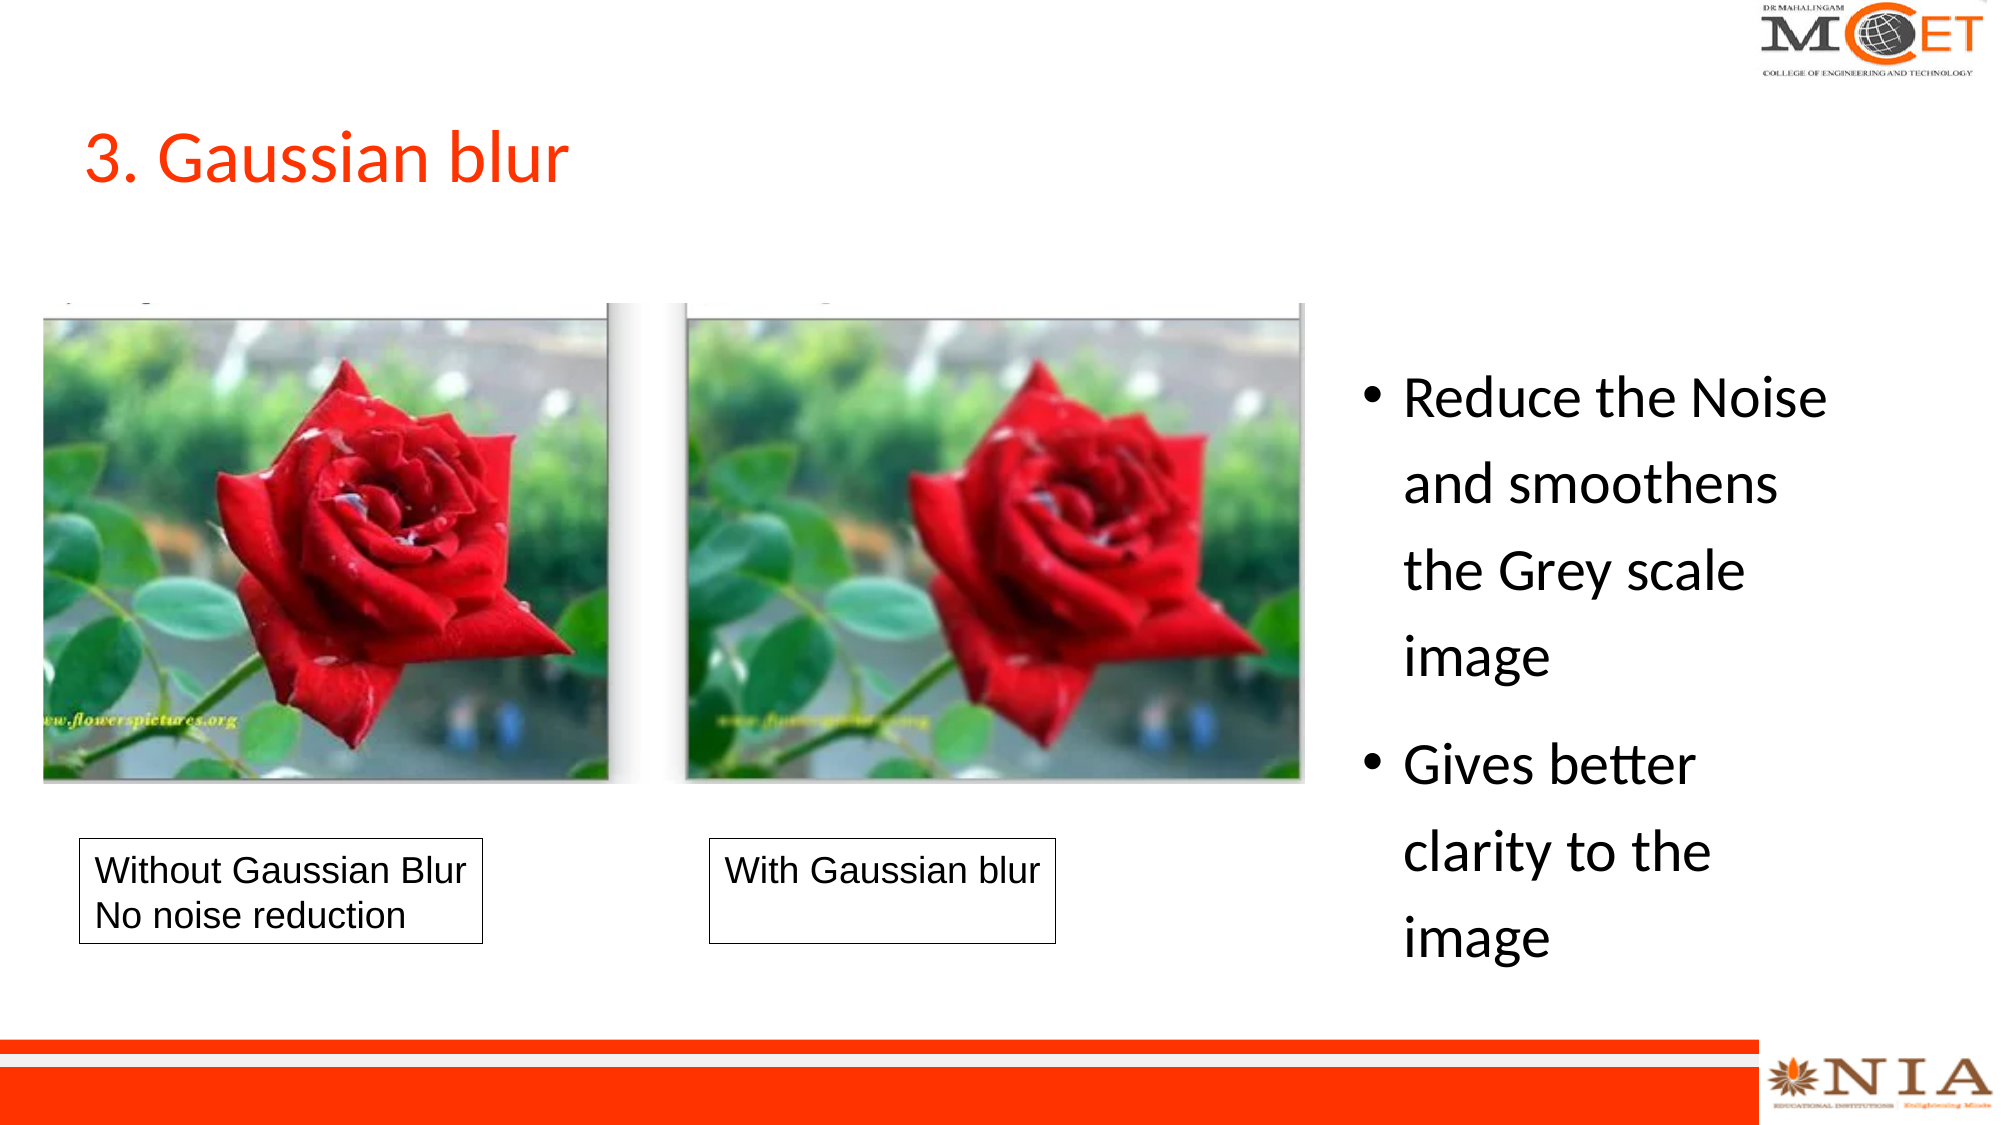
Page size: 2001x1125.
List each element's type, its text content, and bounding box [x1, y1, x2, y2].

title 3. Gaussian blur [70, 67, 1908, 249]
text_box Without Gaussian Blur No noise reduction [79, 838, 483, 944]
list Reduce the Noise and smoothens the Grey scale image Gives better clarity to the image [1347, 331, 1870, 981]
picture [43, 303, 1315, 785]
picture [1759, 1039, 2000, 1125]
picture [1755, 0, 1987, 77]
text_box With Gaussian blur [709, 838, 1056, 944]
